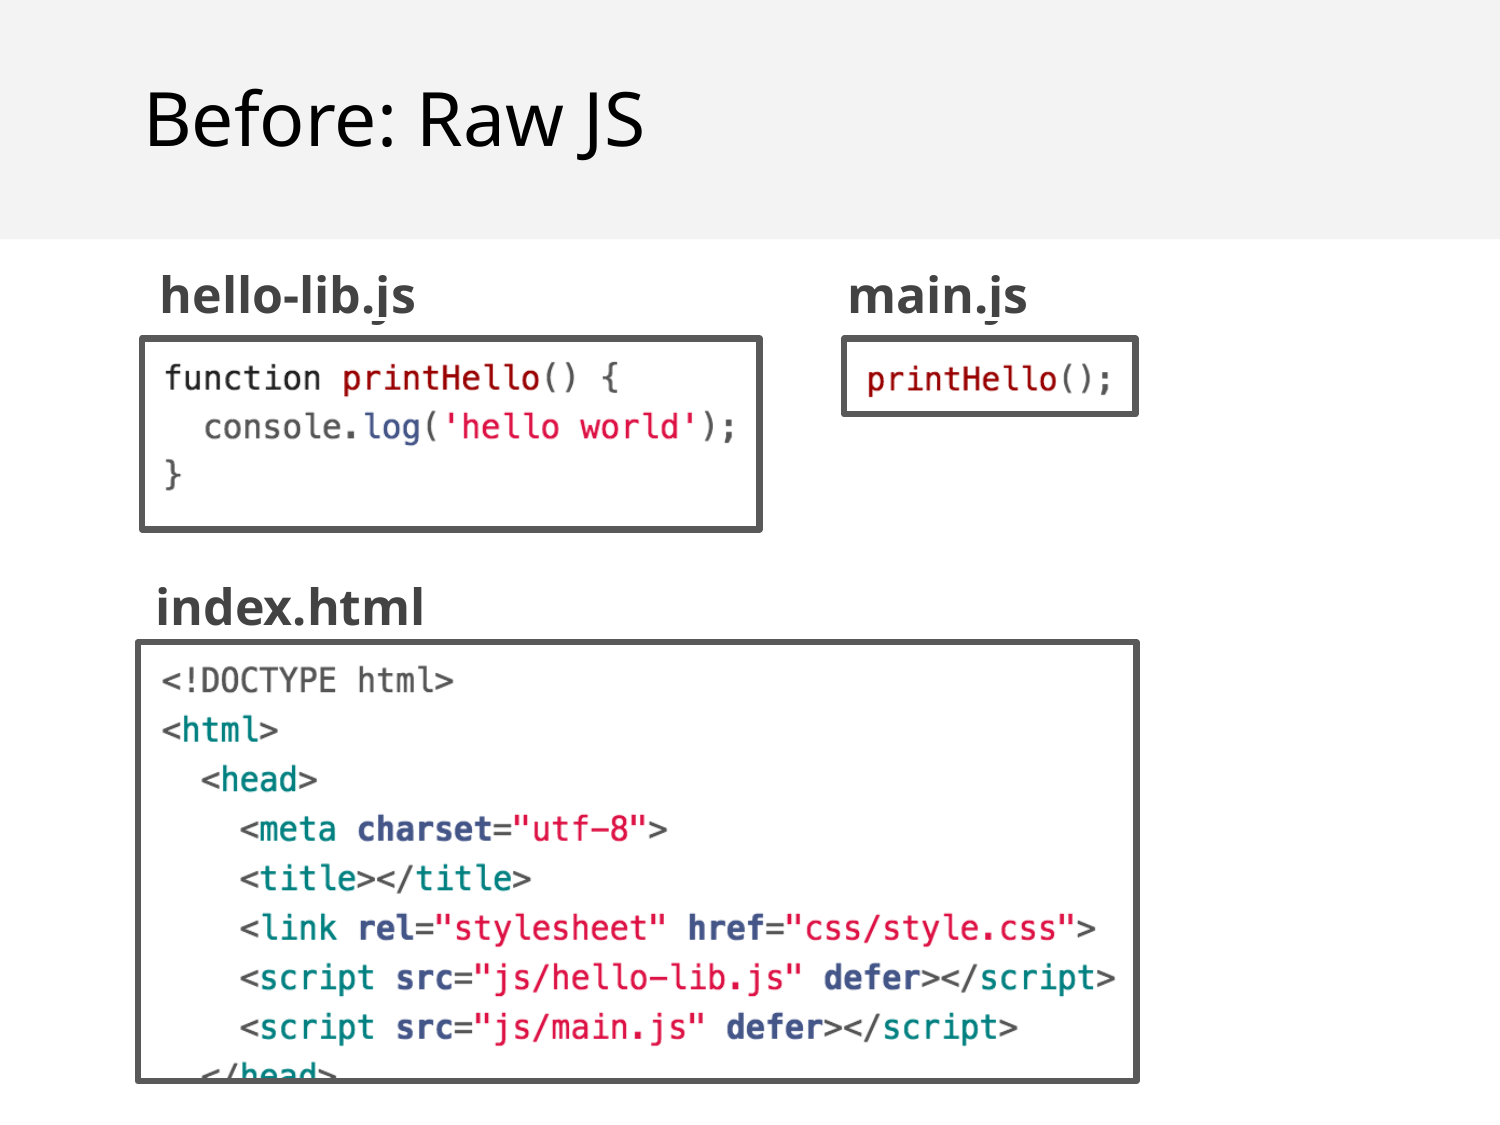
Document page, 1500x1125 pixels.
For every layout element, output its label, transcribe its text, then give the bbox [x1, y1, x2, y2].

picture [144, 341, 757, 527]
picture [140, 645, 1134, 1079]
text_box Before: Raw JS [128, 56, 1372, 183]
picture [846, 341, 1133, 412]
text_box hello-lib.js [145, 239, 672, 339]
text_box main.js [832, 239, 1359, 365]
text_box index.html [140, 551, 544, 644]
